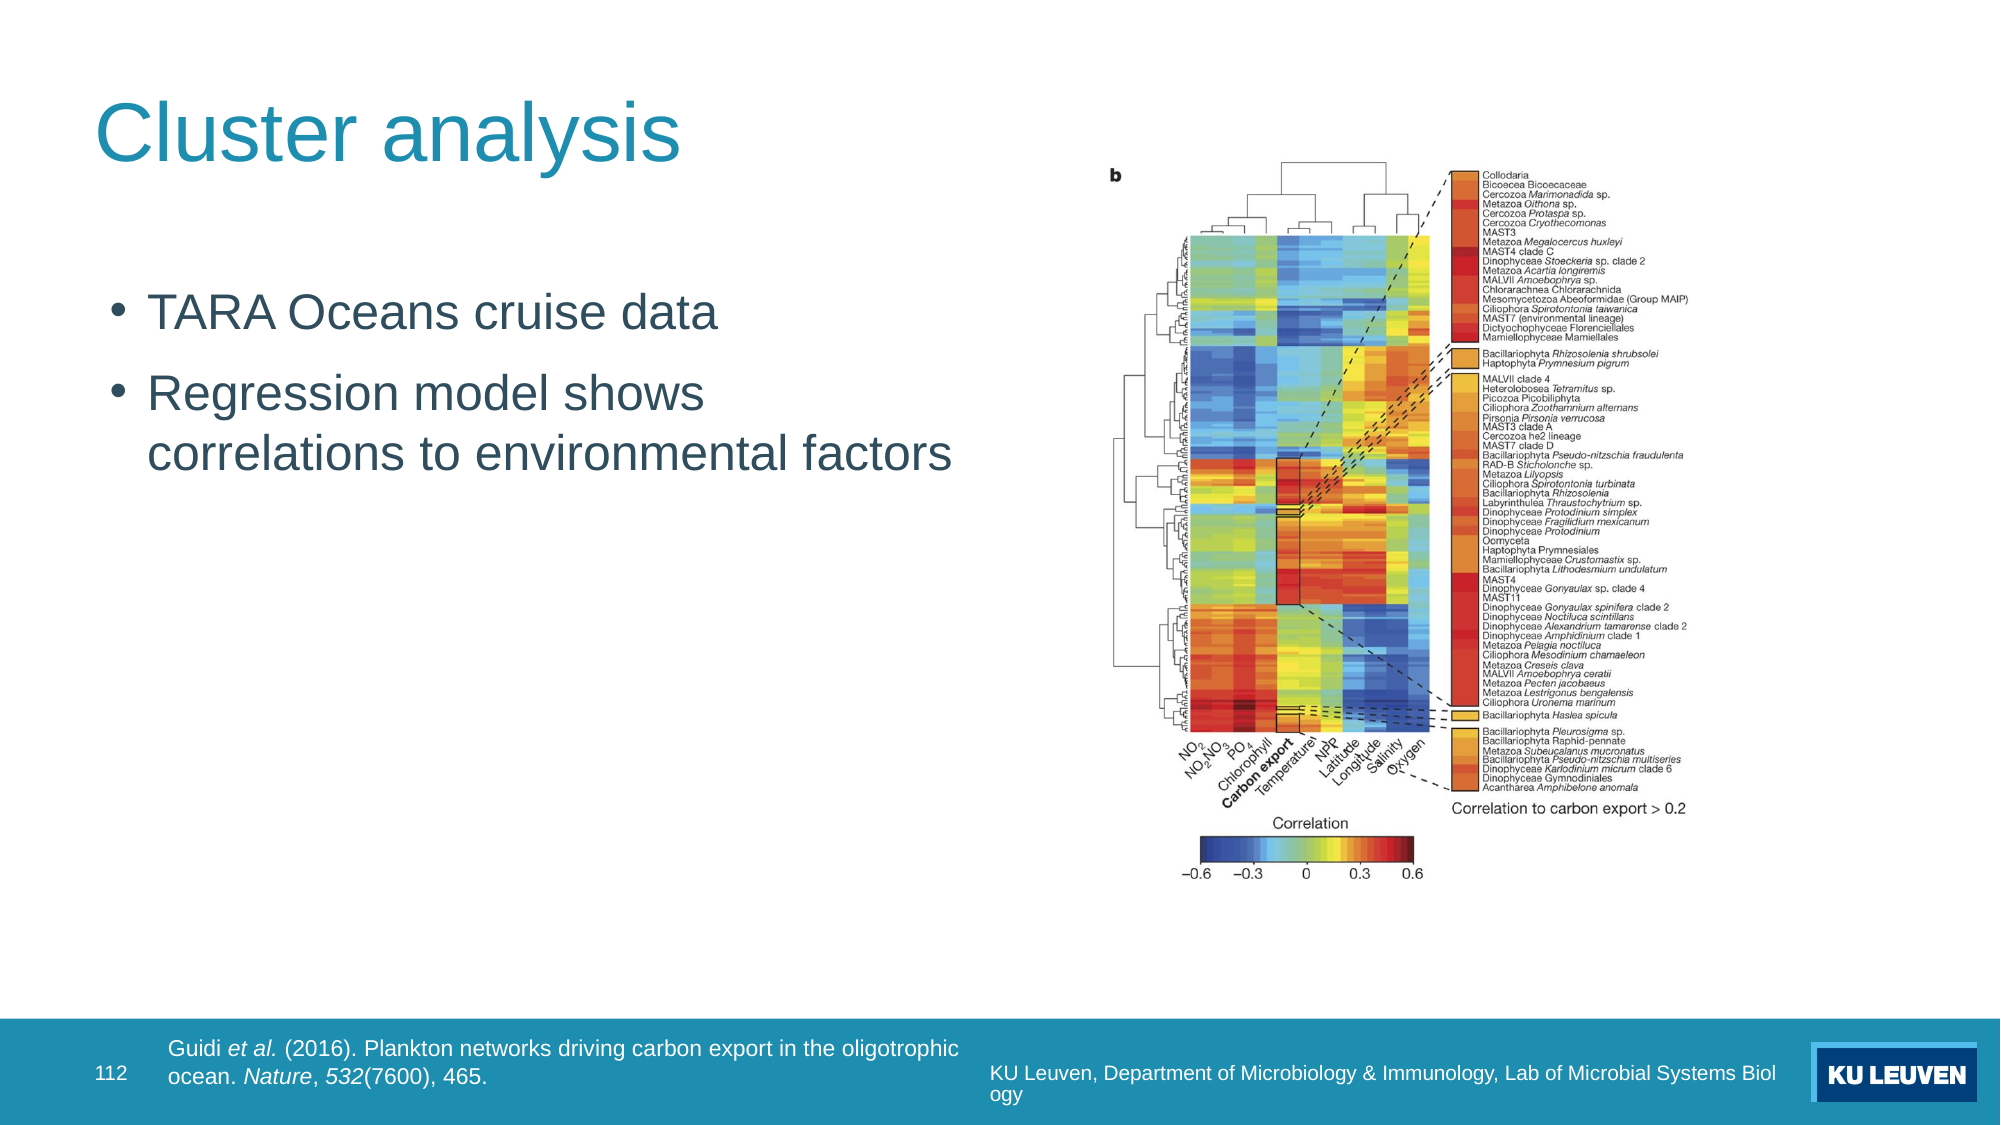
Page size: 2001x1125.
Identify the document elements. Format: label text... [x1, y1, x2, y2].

footer KU Leuven, Department of Microbiology & Immunology, Lab of Microbial Systems Biology [989, 1018, 1809, 1125]
picture [1097, 148, 1691, 879]
picture [1811, 1042, 1977, 1102]
text_box Guidi et al. (2016). Plankton networks driving carbon export in the oligotrophic ocean. Nature, 532(7600), 465. [153, 1026, 977, 1097]
list TARA Oceans cruise data Regression model shows correlations to environmental factors [94, 271, 1906, 1004]
title Cluster analysis [94, 33, 1906, 223]
slide_number 112 [94, 1018, 201, 1125]
